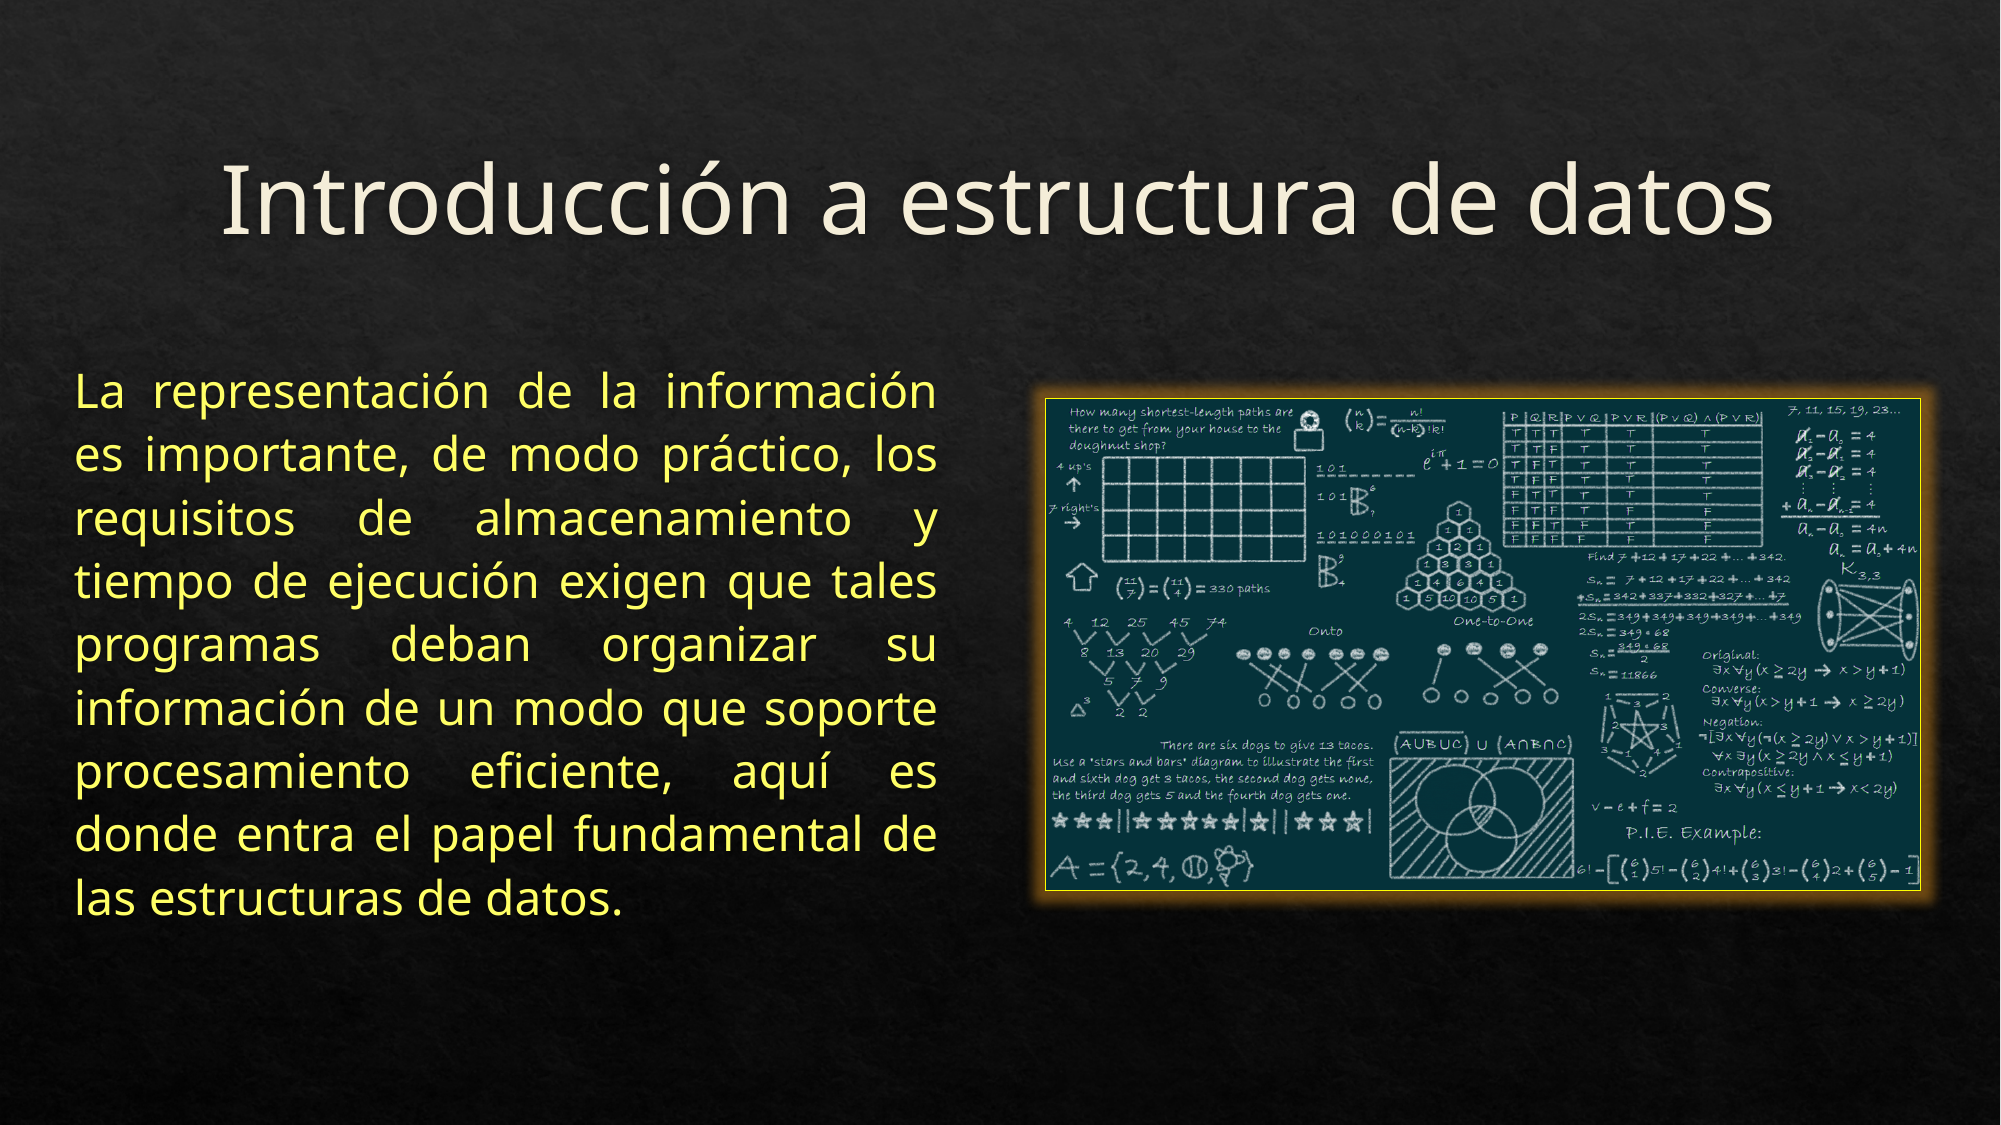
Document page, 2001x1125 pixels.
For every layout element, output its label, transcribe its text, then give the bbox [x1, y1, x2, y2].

list La representación de la información es importante, de modo práctico, los requisitos de almacenamiento y tiempo de ejecución exigen que tales programas deban organizar su información de un modo que soporte procesamiento eficiente, aquí es donde entra el papel fundamental de las estructuras de datos. [52, 347, 955, 942]
title Introducción a estructura de datos [149, 99, 1849, 307]
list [1045, 397, 1922, 891]
